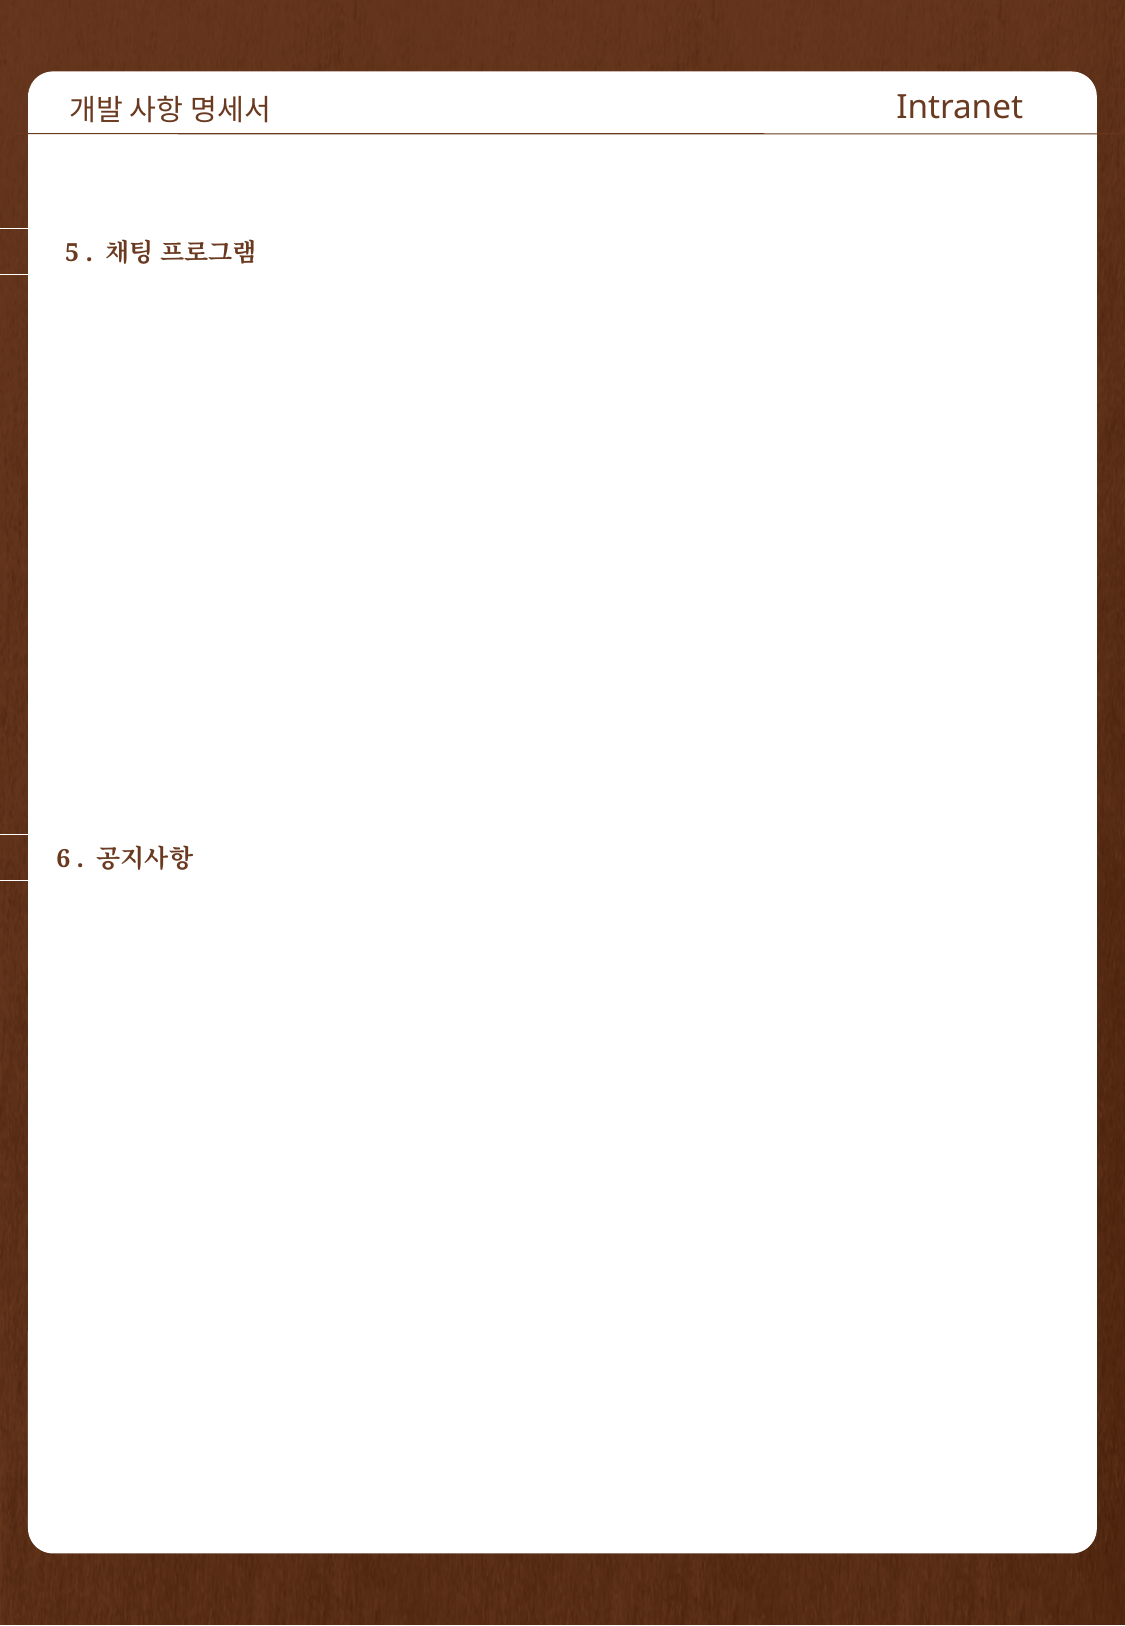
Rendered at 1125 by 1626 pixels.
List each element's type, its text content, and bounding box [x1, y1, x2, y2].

text_box 6 . 공지사항 [0, 834, 203, 881]
text_box Intranet [881, 78, 1125, 134]
text_box 개발 사항 명세서 [54, 56, 424, 133]
text_box 5 . 채팅 프로그램 [0, 228, 264, 275]
